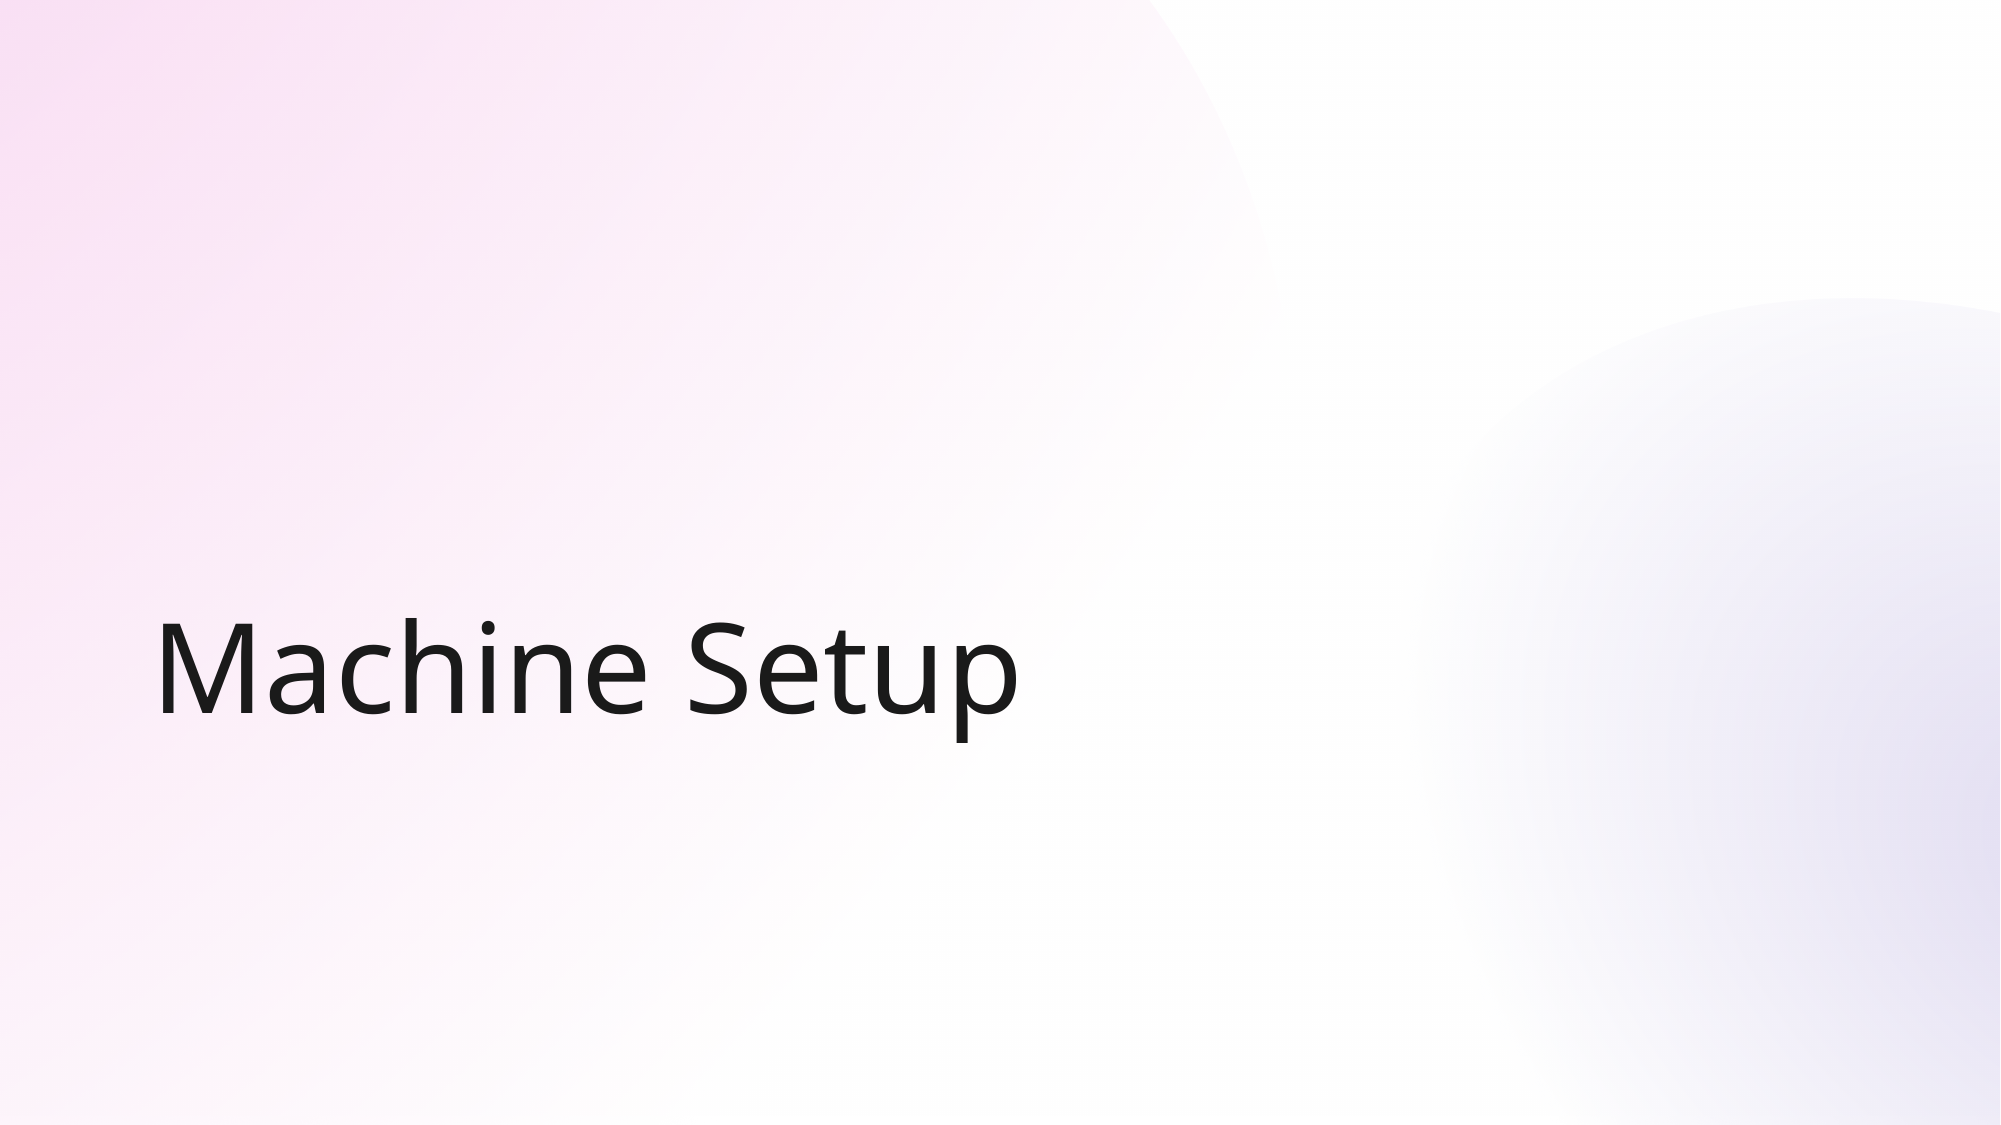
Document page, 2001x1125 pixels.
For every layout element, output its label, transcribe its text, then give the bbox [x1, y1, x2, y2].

title Machine Setup [136, 280, 1862, 749]
picture [0, 0, 2001, 1125]
